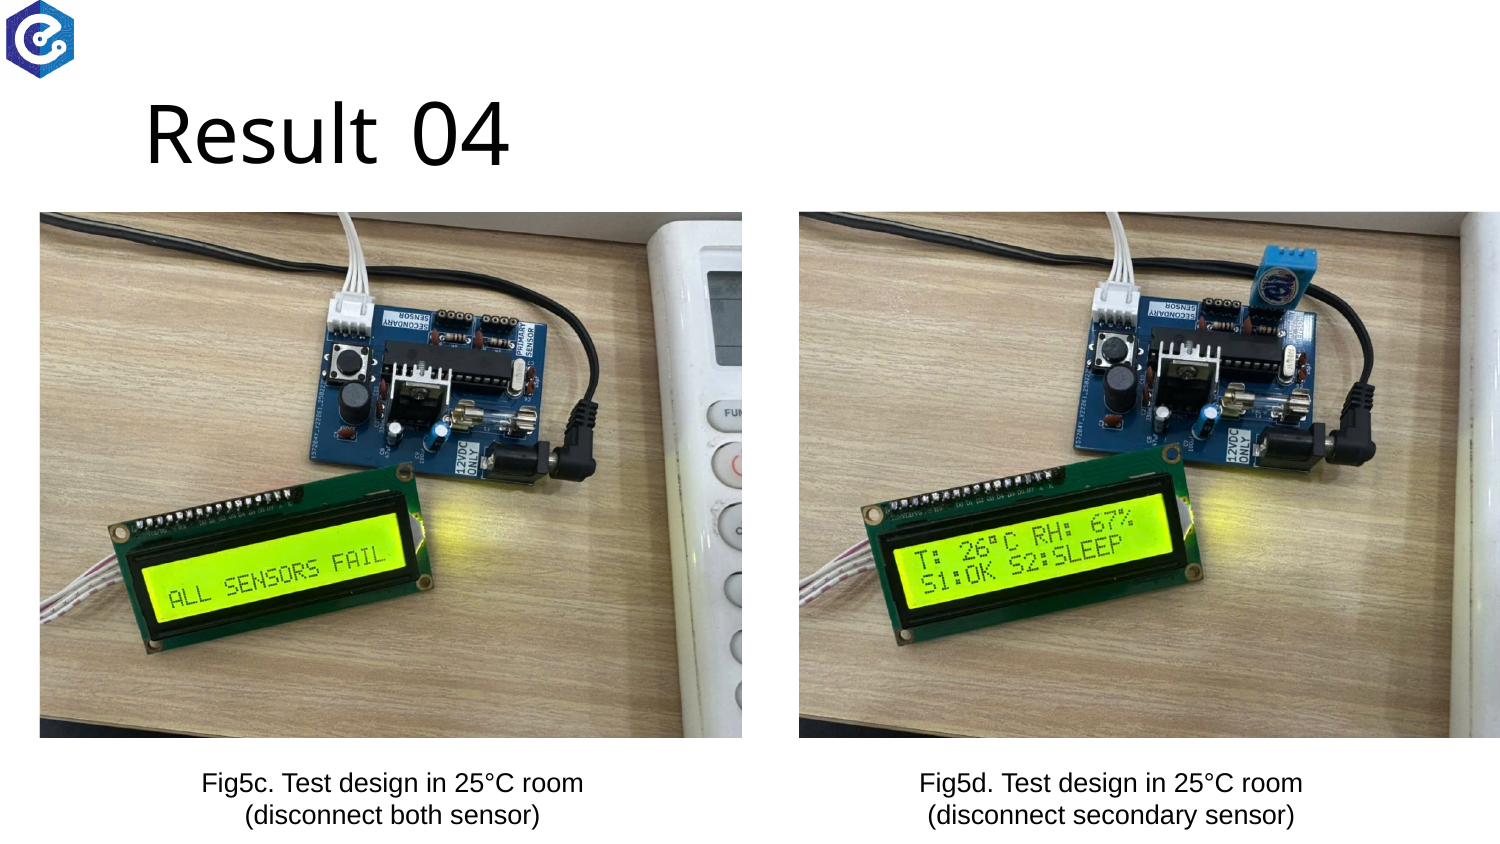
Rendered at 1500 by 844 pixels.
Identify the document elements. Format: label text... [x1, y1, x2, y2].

picture [799, 123, 1500, 826]
text_box Result [128, 0, 844, 196]
picture [40, 123, 741, 826]
text_box Fig5c. Test design in 25°C room (disconnect both sensor) [41, 757, 744, 838]
text_box 04 [395, 61, 607, 123]
picture [0, 0, 80, 80]
text_box Fig5d. Test design in 25°C room (disconnect secondary sensor) [760, 757, 1462, 838]
